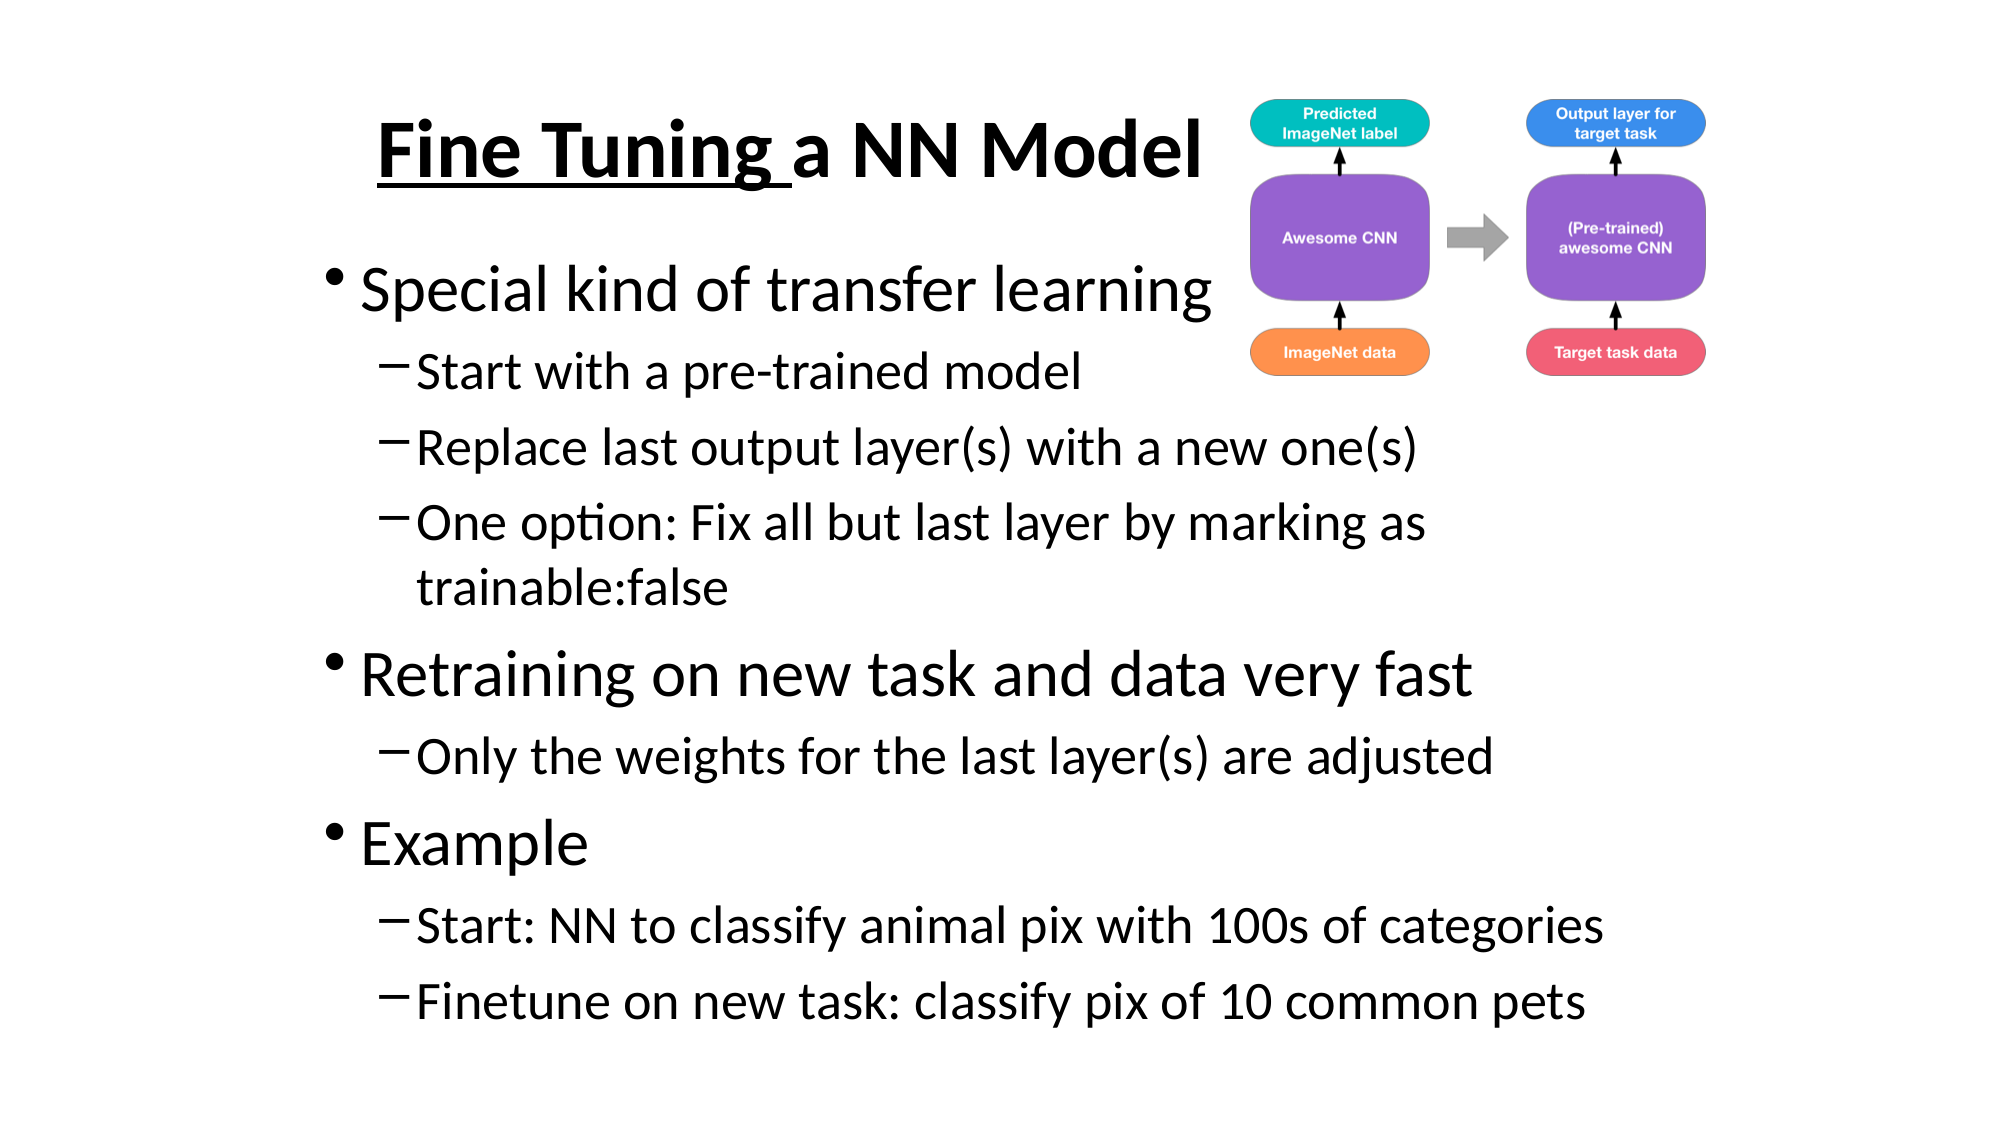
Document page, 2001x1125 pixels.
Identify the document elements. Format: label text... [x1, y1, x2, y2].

list Special kind of transfer learning Start with a pre-trained model Replace last output layer(s) with a new one(s) One option: Fix all but last layer by marking as trainable:false Retraining on new task and data very fast Only the weights for the last layer(s) are adjusted Example Start: NN to classify animal pix with 100s of categories Finetune on new task: classify pix of 10 common pets [308, 236, 1634, 1125]
picture [1249, 99, 1706, 377]
title Fine Tuning a NN Model [362, 50, 1638, 236]
